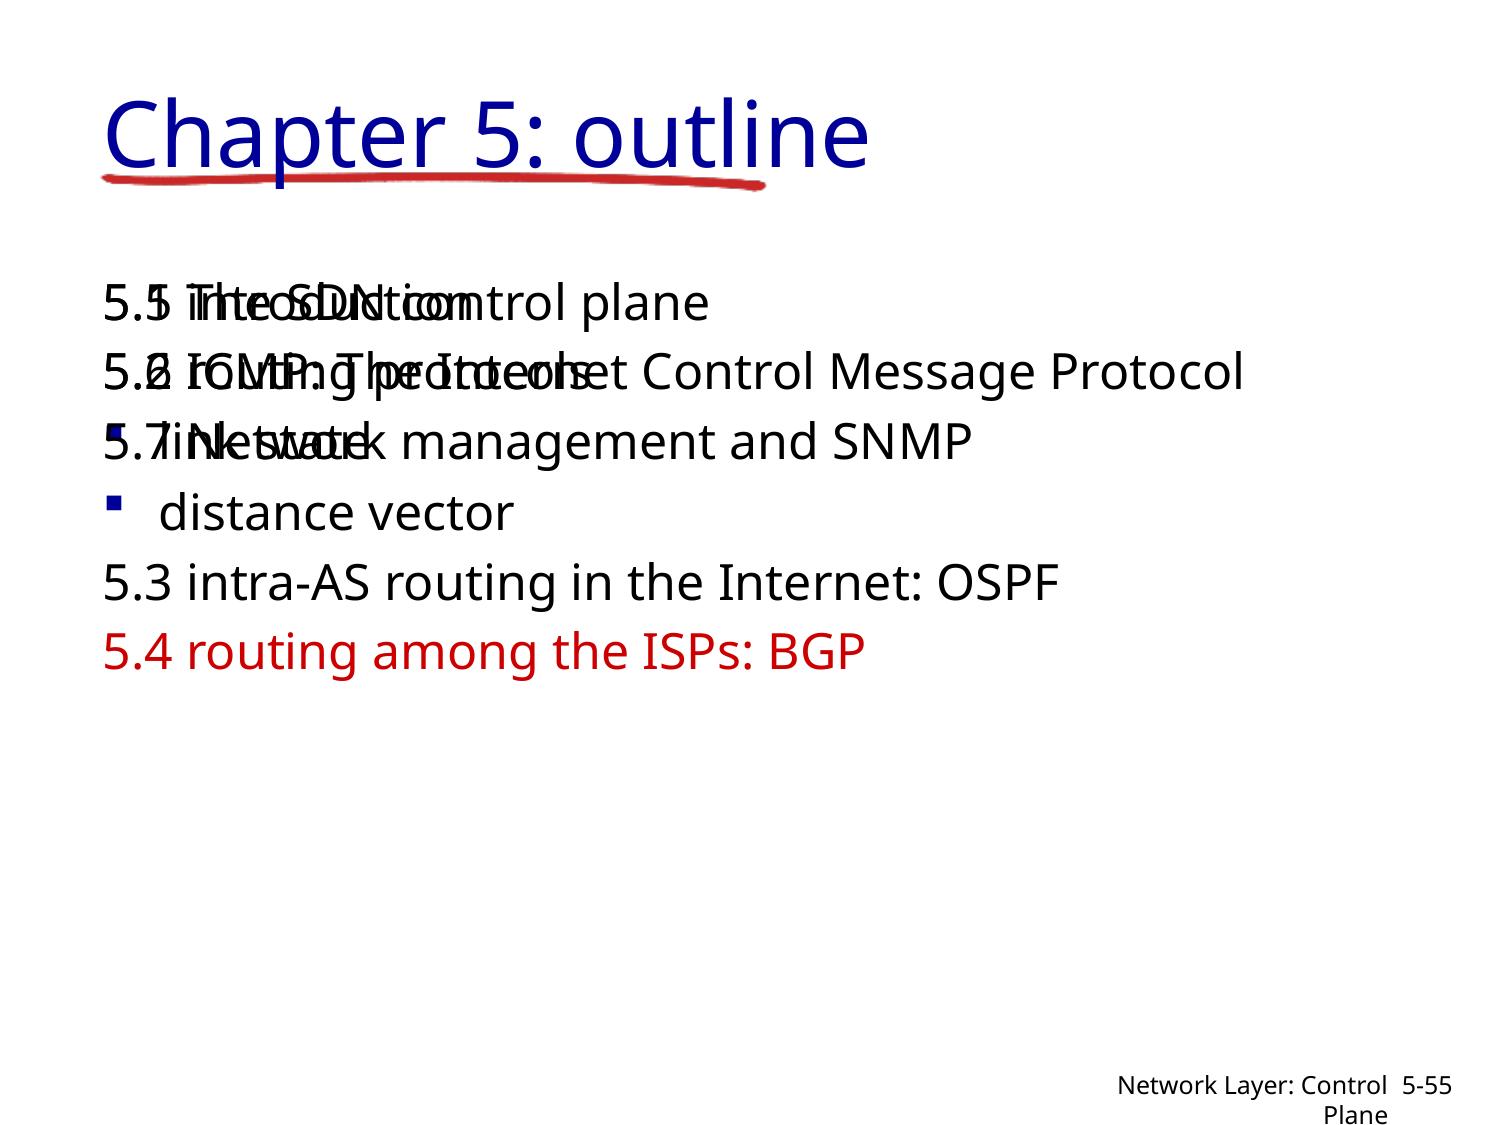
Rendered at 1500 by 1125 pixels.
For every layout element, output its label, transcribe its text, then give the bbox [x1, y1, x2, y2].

slide_number 5-55 [1387, 1062, 1478, 1107]
list 5.5 The SDN control plane 5.6 ICMP: The Internet Control Message Protocol 5.7 Network management and SNMP [87, 262, 1363, 1025]
footer Network Layer: Control Plane [1045, 1062, 1404, 1102]
text_box Chapter 5: outline [87, 37, 1363, 225]
picture [98, 167, 774, 197]
